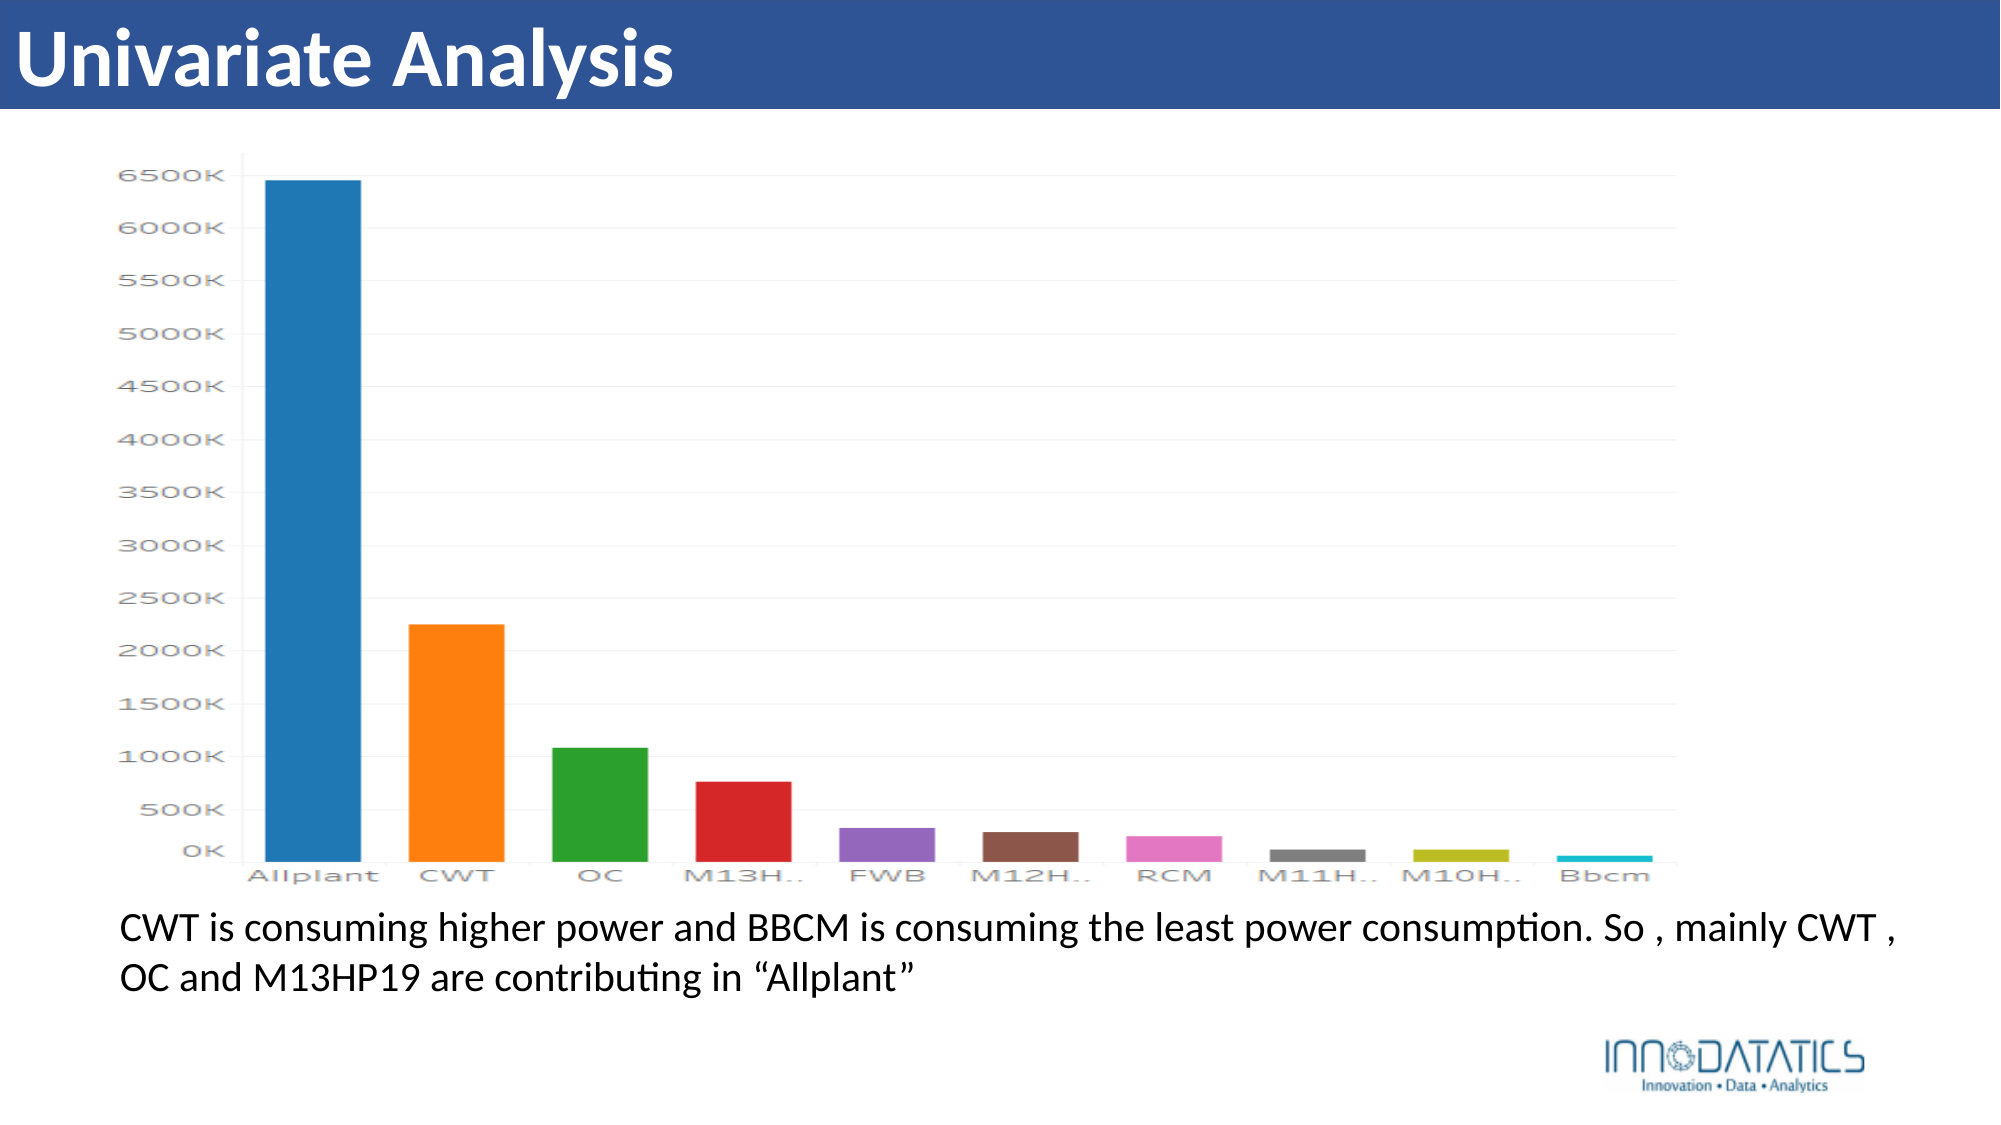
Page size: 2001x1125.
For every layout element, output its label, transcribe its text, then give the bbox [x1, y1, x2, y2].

picture [1603, 1038, 1865, 1093]
text_box CWT is consuming higher power and BBCM is consuming the least power consumption. So , mainly CWT , OC and M13HP19 are contributing in “Allplant” [104, 892, 1919, 1008]
picture [104, 153, 1678, 893]
text_box Univariate Analysis [0, 0, 2000, 108]
